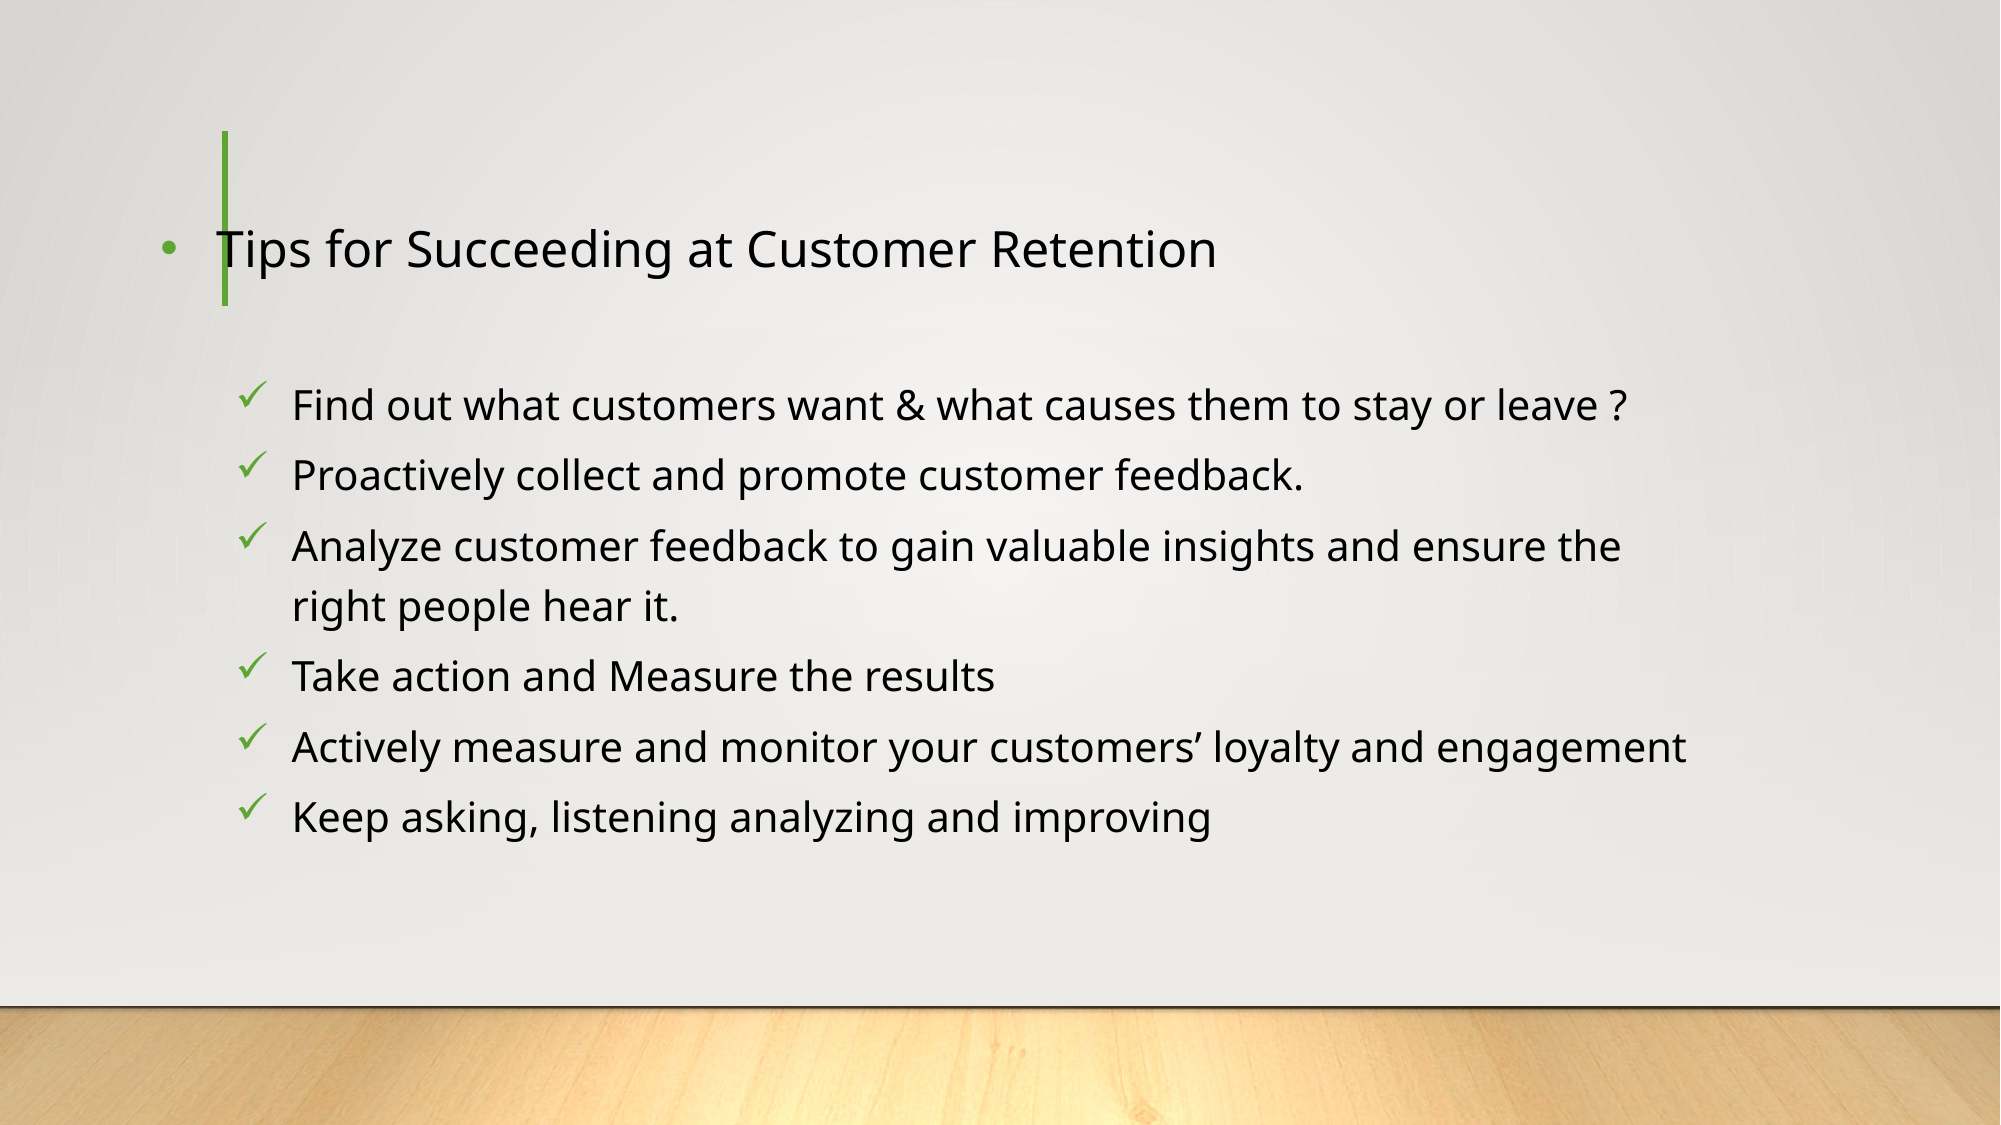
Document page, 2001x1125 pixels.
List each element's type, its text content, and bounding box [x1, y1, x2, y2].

picture [0, 1006, 2000, 1125]
list Tips for Succeeding at Customer Retention Find out what customers want & what causes them to stay or leave ? Proactively collect and promote customer feedback. Analyze customer feedback to gain valuable insights and ensure the right people hear it. Take action and Measure the results Actively measure and monitor your customers’ loyalty and engagement Keep asking, listening analyzing and improving [145, 197, 1709, 1006]
